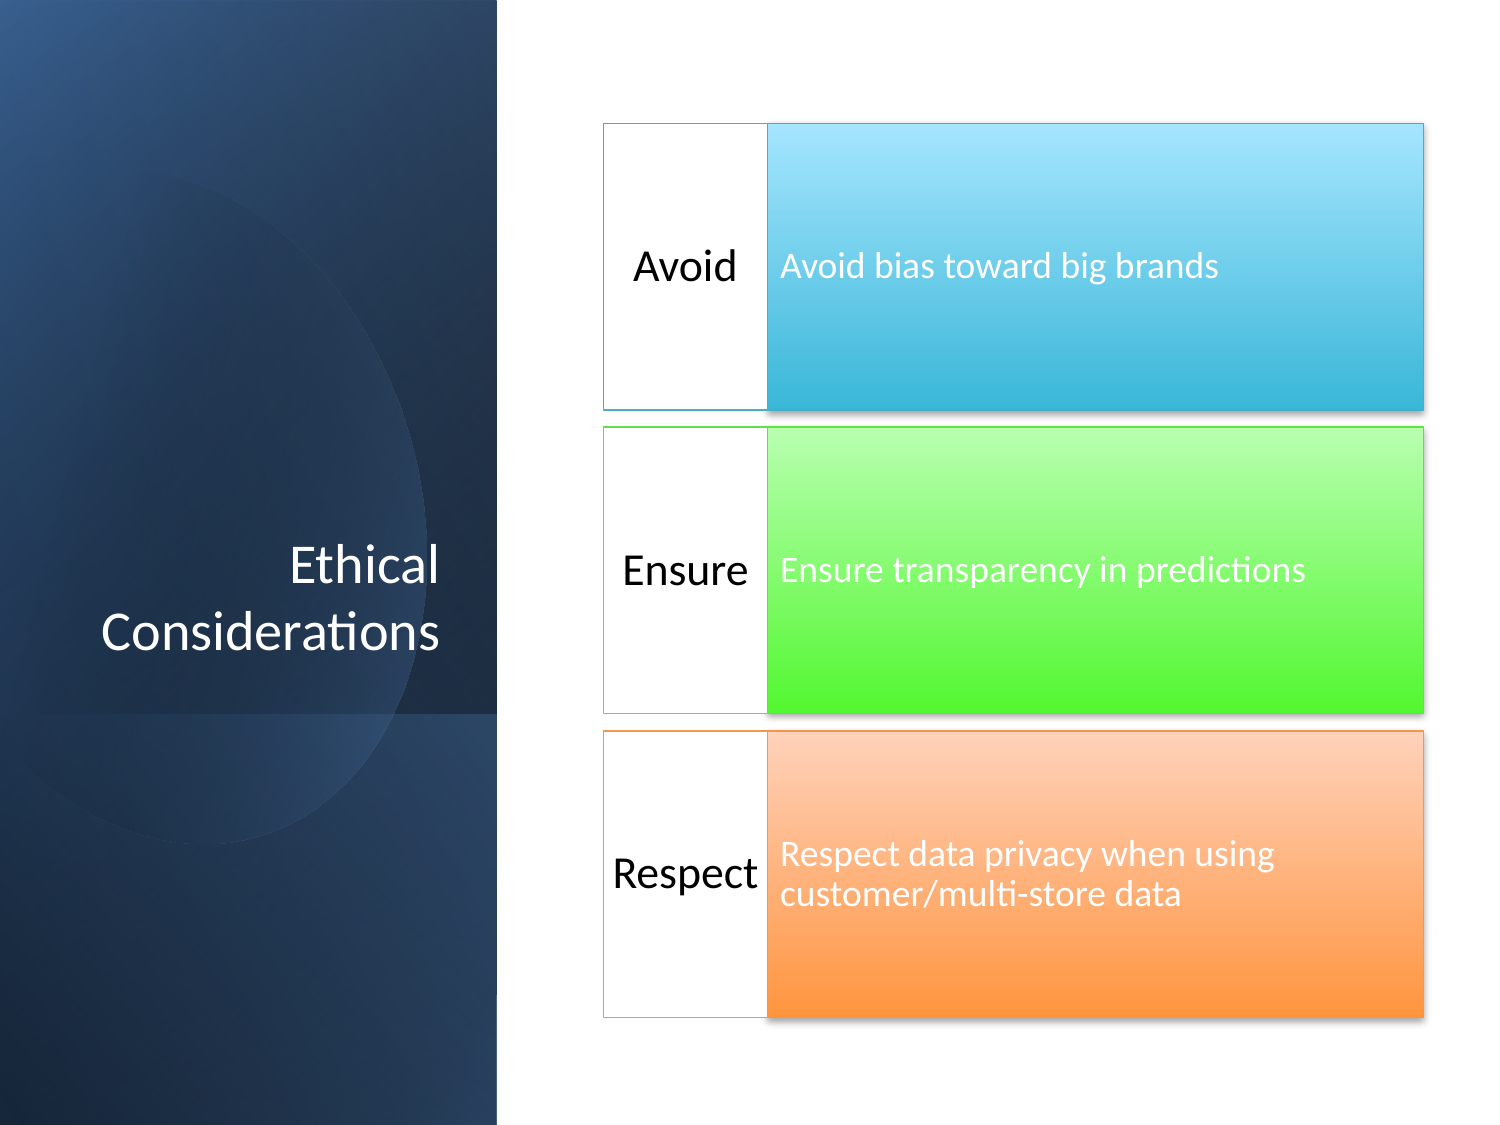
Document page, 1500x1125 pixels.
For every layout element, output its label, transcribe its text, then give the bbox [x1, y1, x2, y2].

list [603, 122, 1424, 1018]
text_box [0, 0, 499, 1125]
title Ethical Considerations [72, 276, 456, 670]
text_box [499, 0, 1500, 1125]
